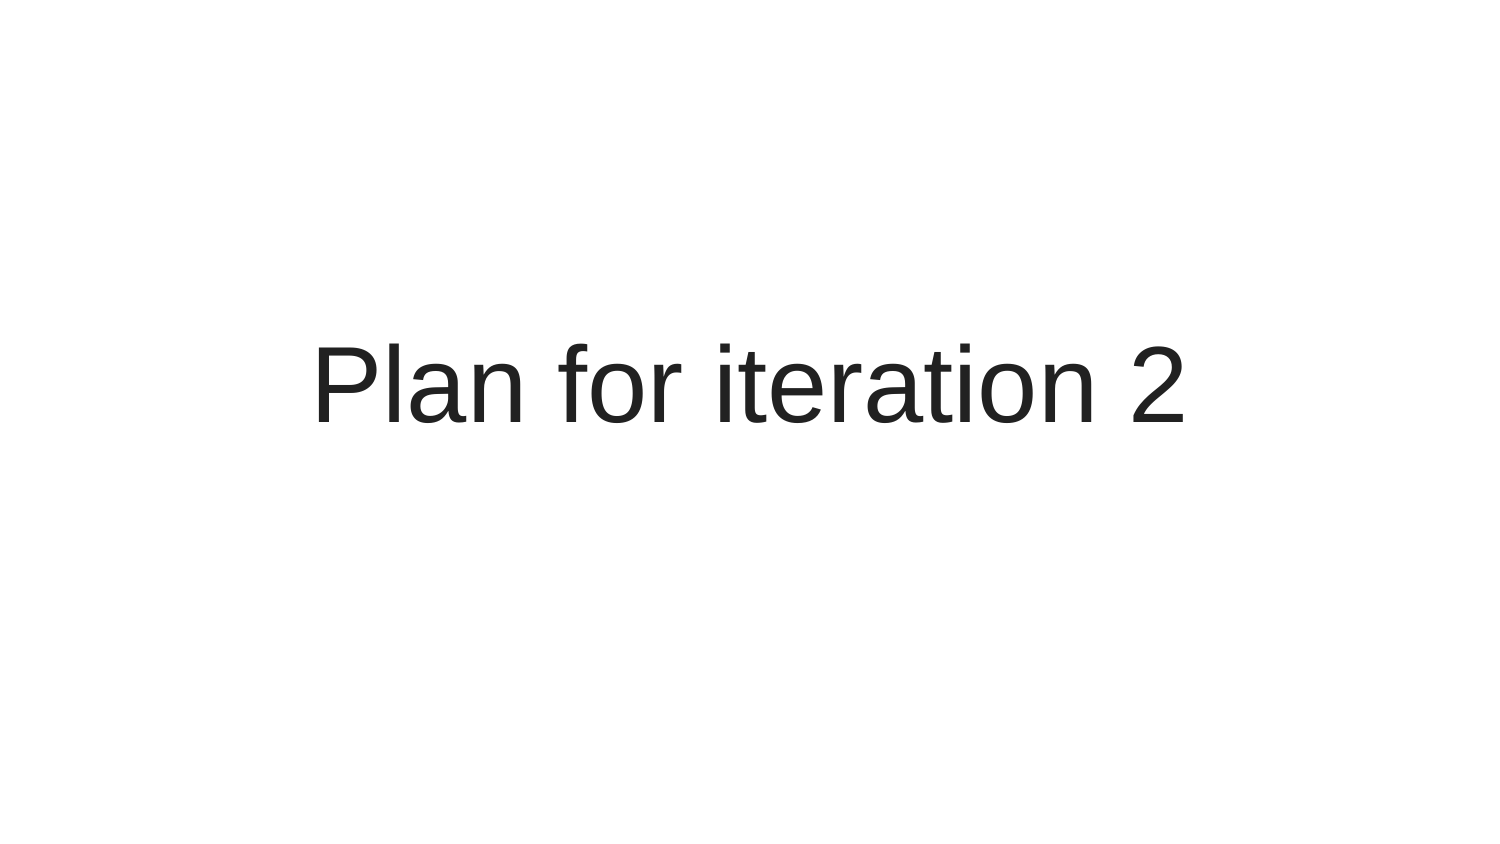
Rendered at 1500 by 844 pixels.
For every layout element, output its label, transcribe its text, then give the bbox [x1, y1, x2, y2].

title Plan for iteration 2 [51, 122, 1449, 459]
